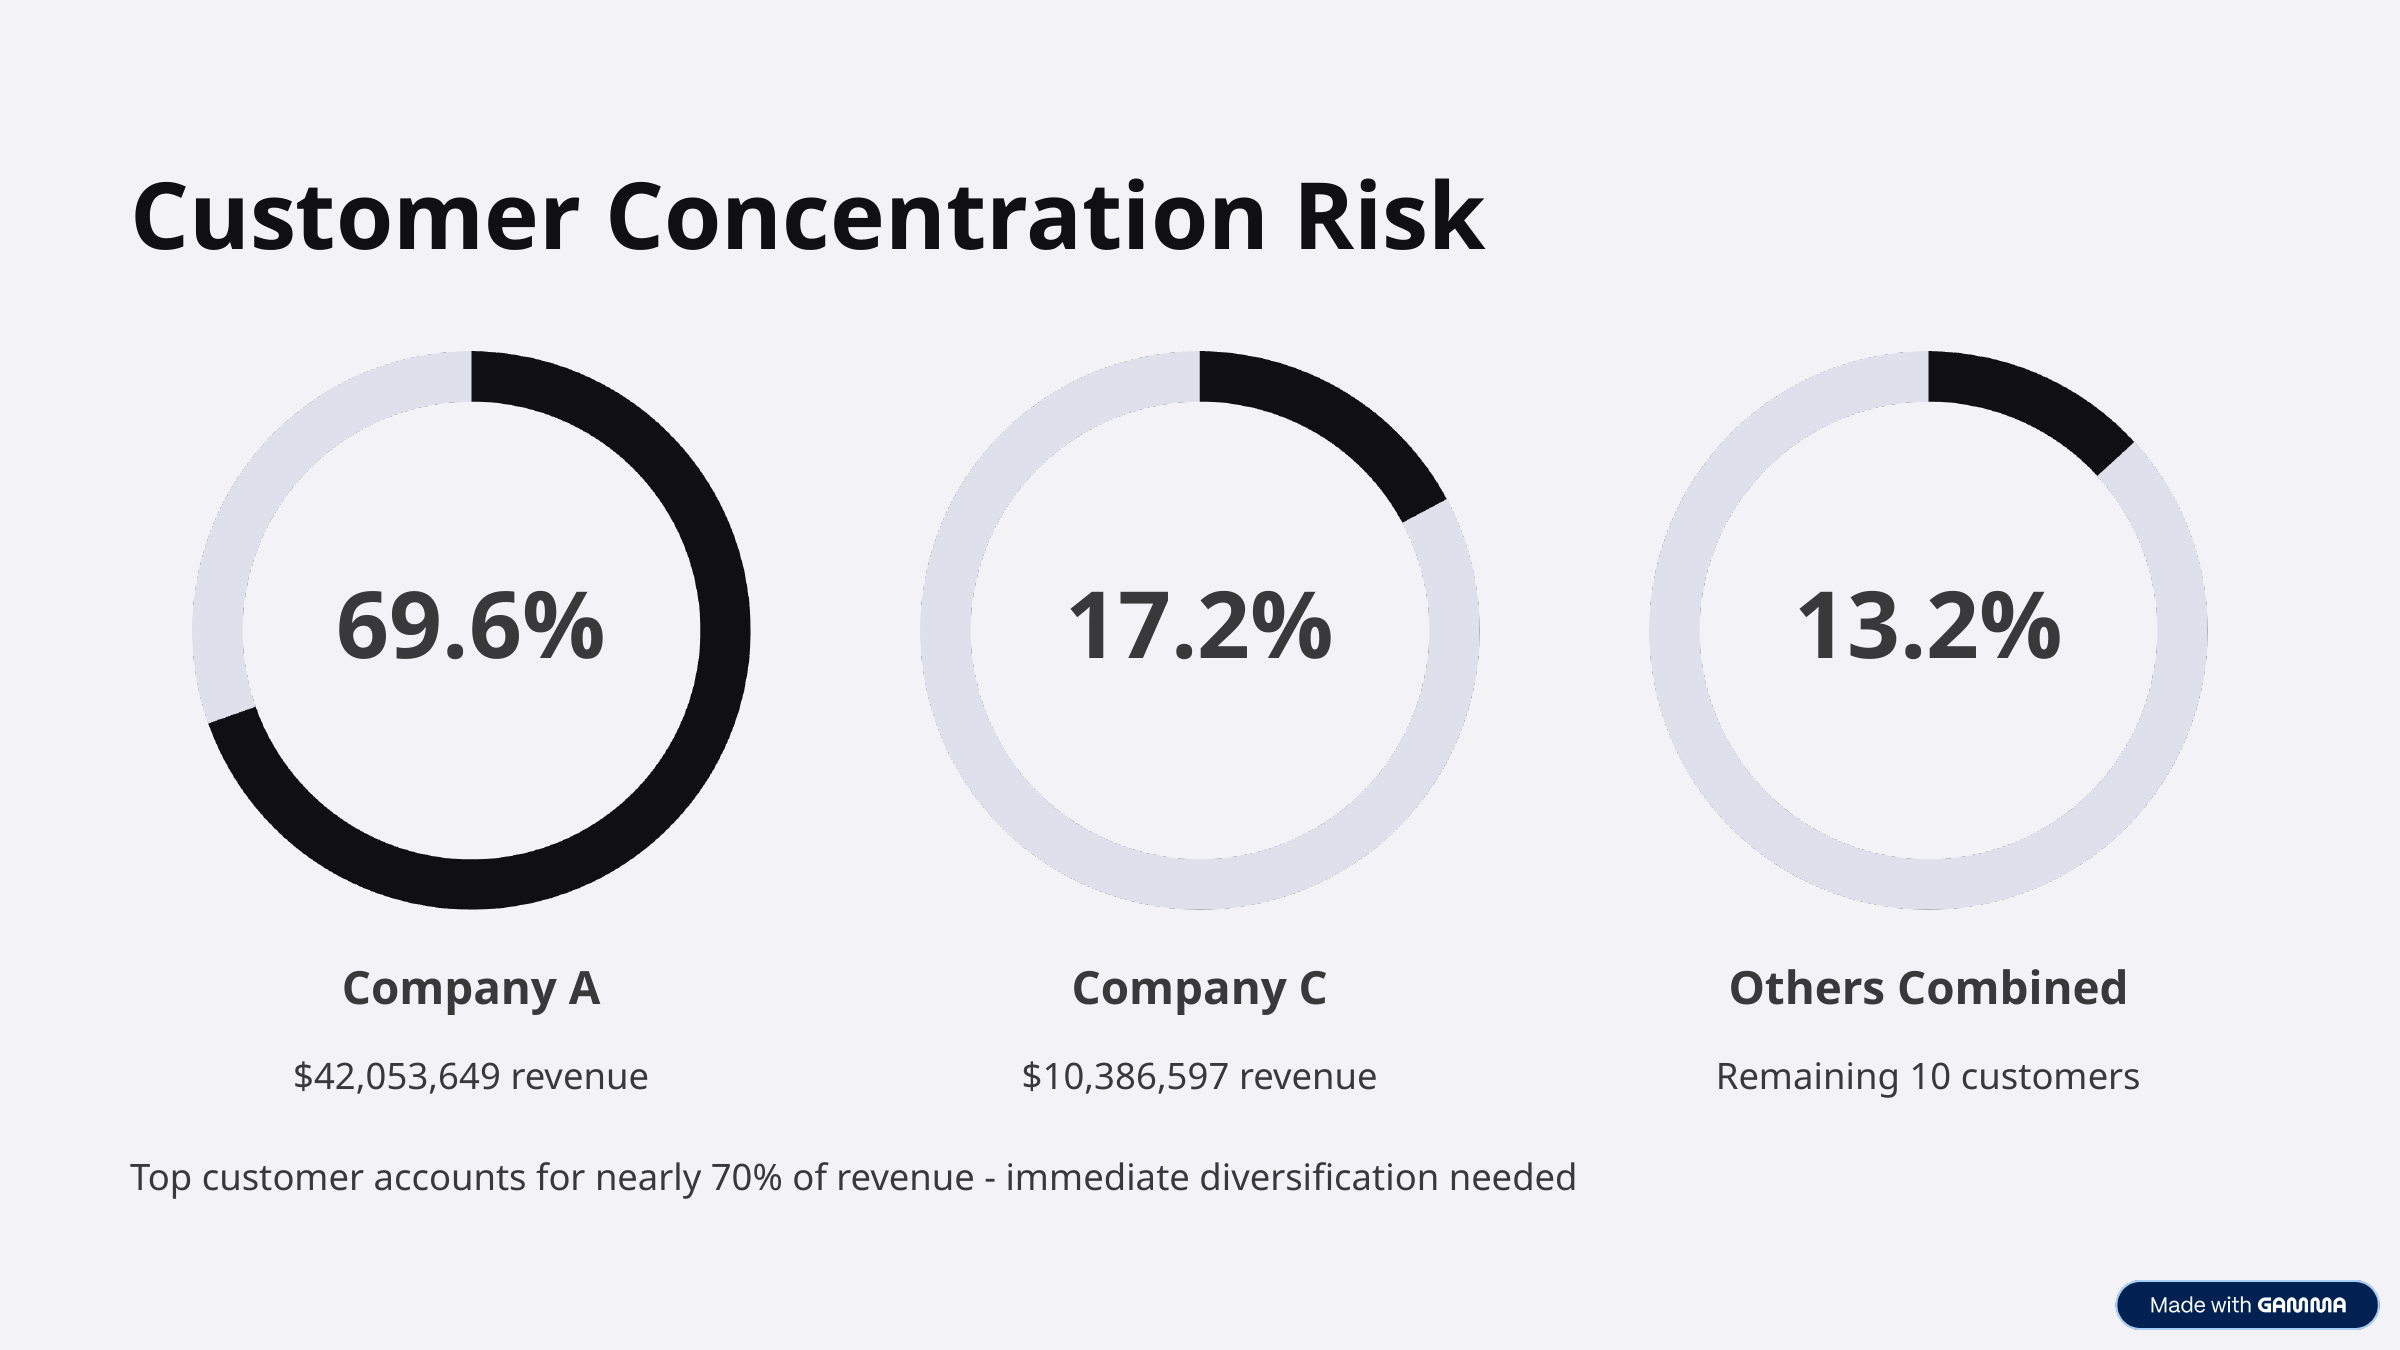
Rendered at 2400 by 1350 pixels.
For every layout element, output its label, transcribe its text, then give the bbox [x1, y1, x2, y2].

text_box Top customer accounts for nearly 70% of revenue - immediate diversification needed [130, 1138, 2270, 1198]
text_box Others Combined [1696, 956, 2162, 1015]
text_box $10,386,597 revenue [858, 1037, 1541, 1097]
picture [2106, 1271, 2389, 1339]
picture [920, 351, 1480, 911]
text_box Company C [967, 956, 1433, 1015]
picture [192, 351, 751, 911]
text_box Remaining 10 customers [1587, 1037, 2270, 1097]
picture [1649, 351, 2208, 911]
text_box Company A [238, 956, 704, 1015]
text_box $42,053,649 revenue [130, 1037, 813, 1097]
text_box Customer Concentration Risk [130, 152, 1408, 269]
